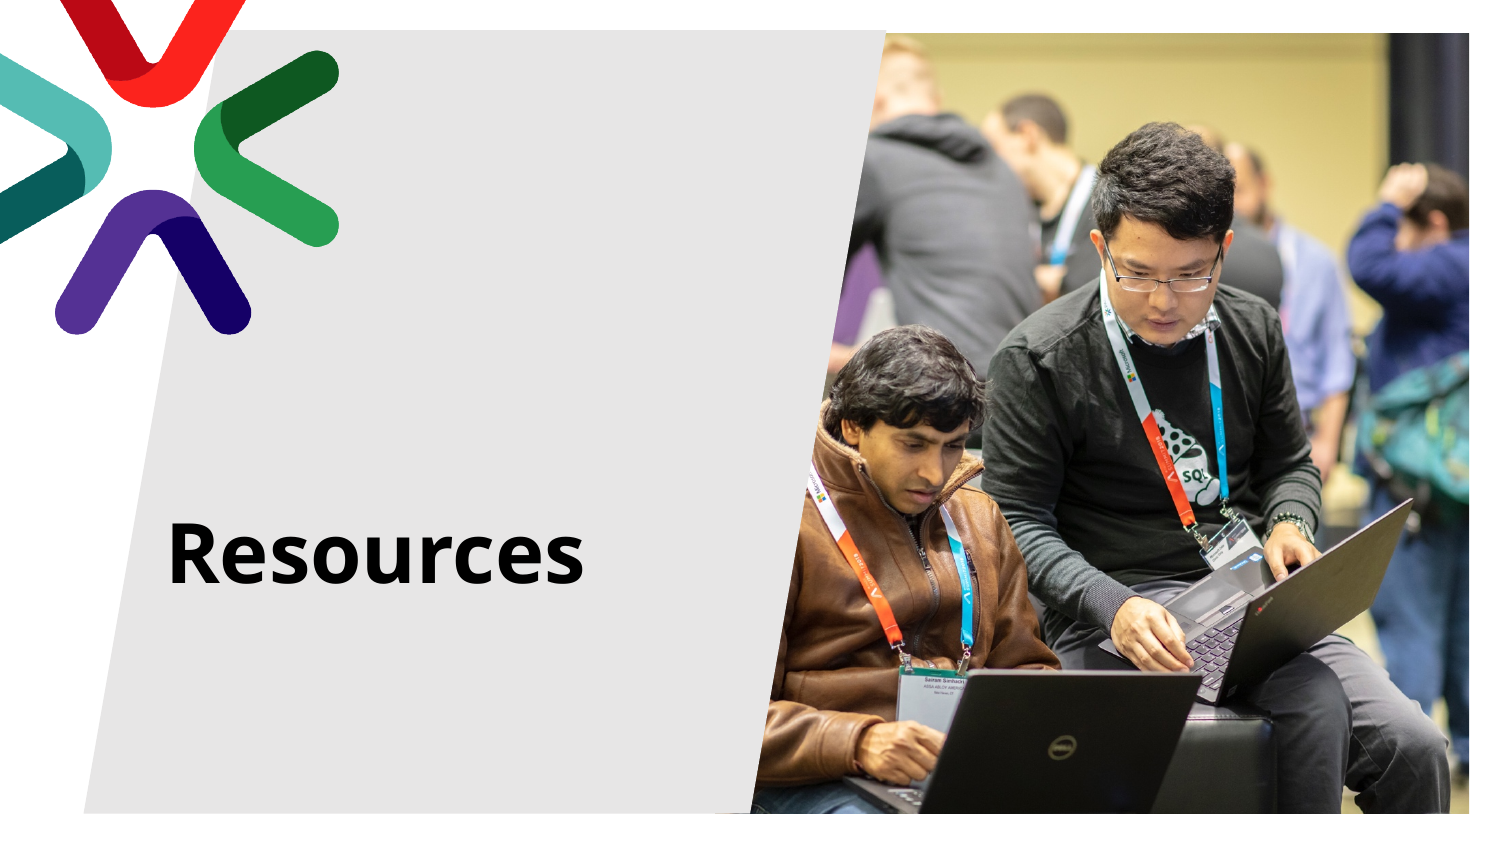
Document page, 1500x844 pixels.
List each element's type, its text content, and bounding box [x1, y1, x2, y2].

picture [751, 33, 1470, 814]
title Resources [150, 421, 814, 680]
picture [0, 0, 375, 371]
